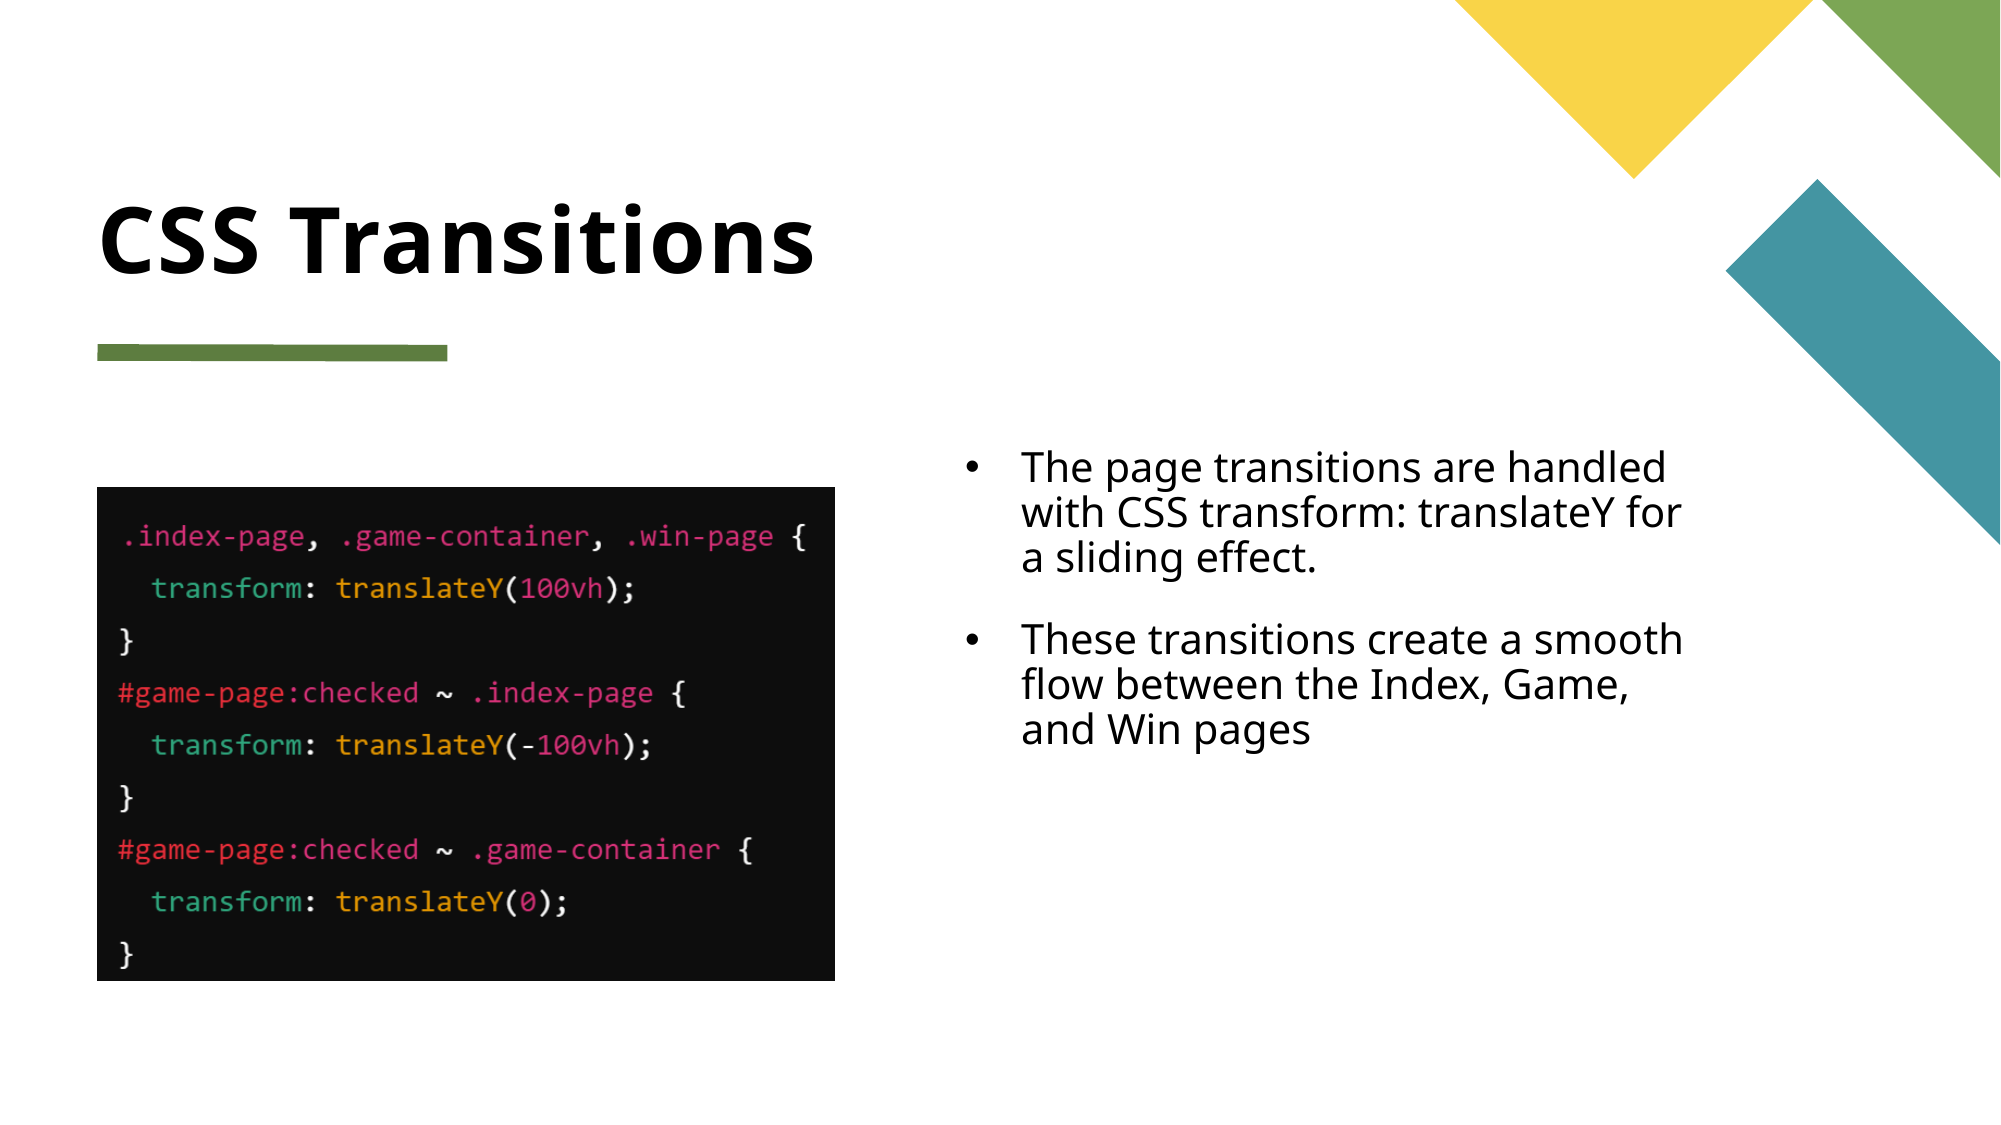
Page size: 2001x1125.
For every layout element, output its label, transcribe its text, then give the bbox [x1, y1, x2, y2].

list The page transitions are handled with CSS transform: translateY for a sliding effect. These transitions create a smooth flow between the Index, Game, and Win pages [964, 439, 1702, 1030]
title CSS Transitions [97, 45, 1702, 291]
picture [97, 487, 835, 981]
